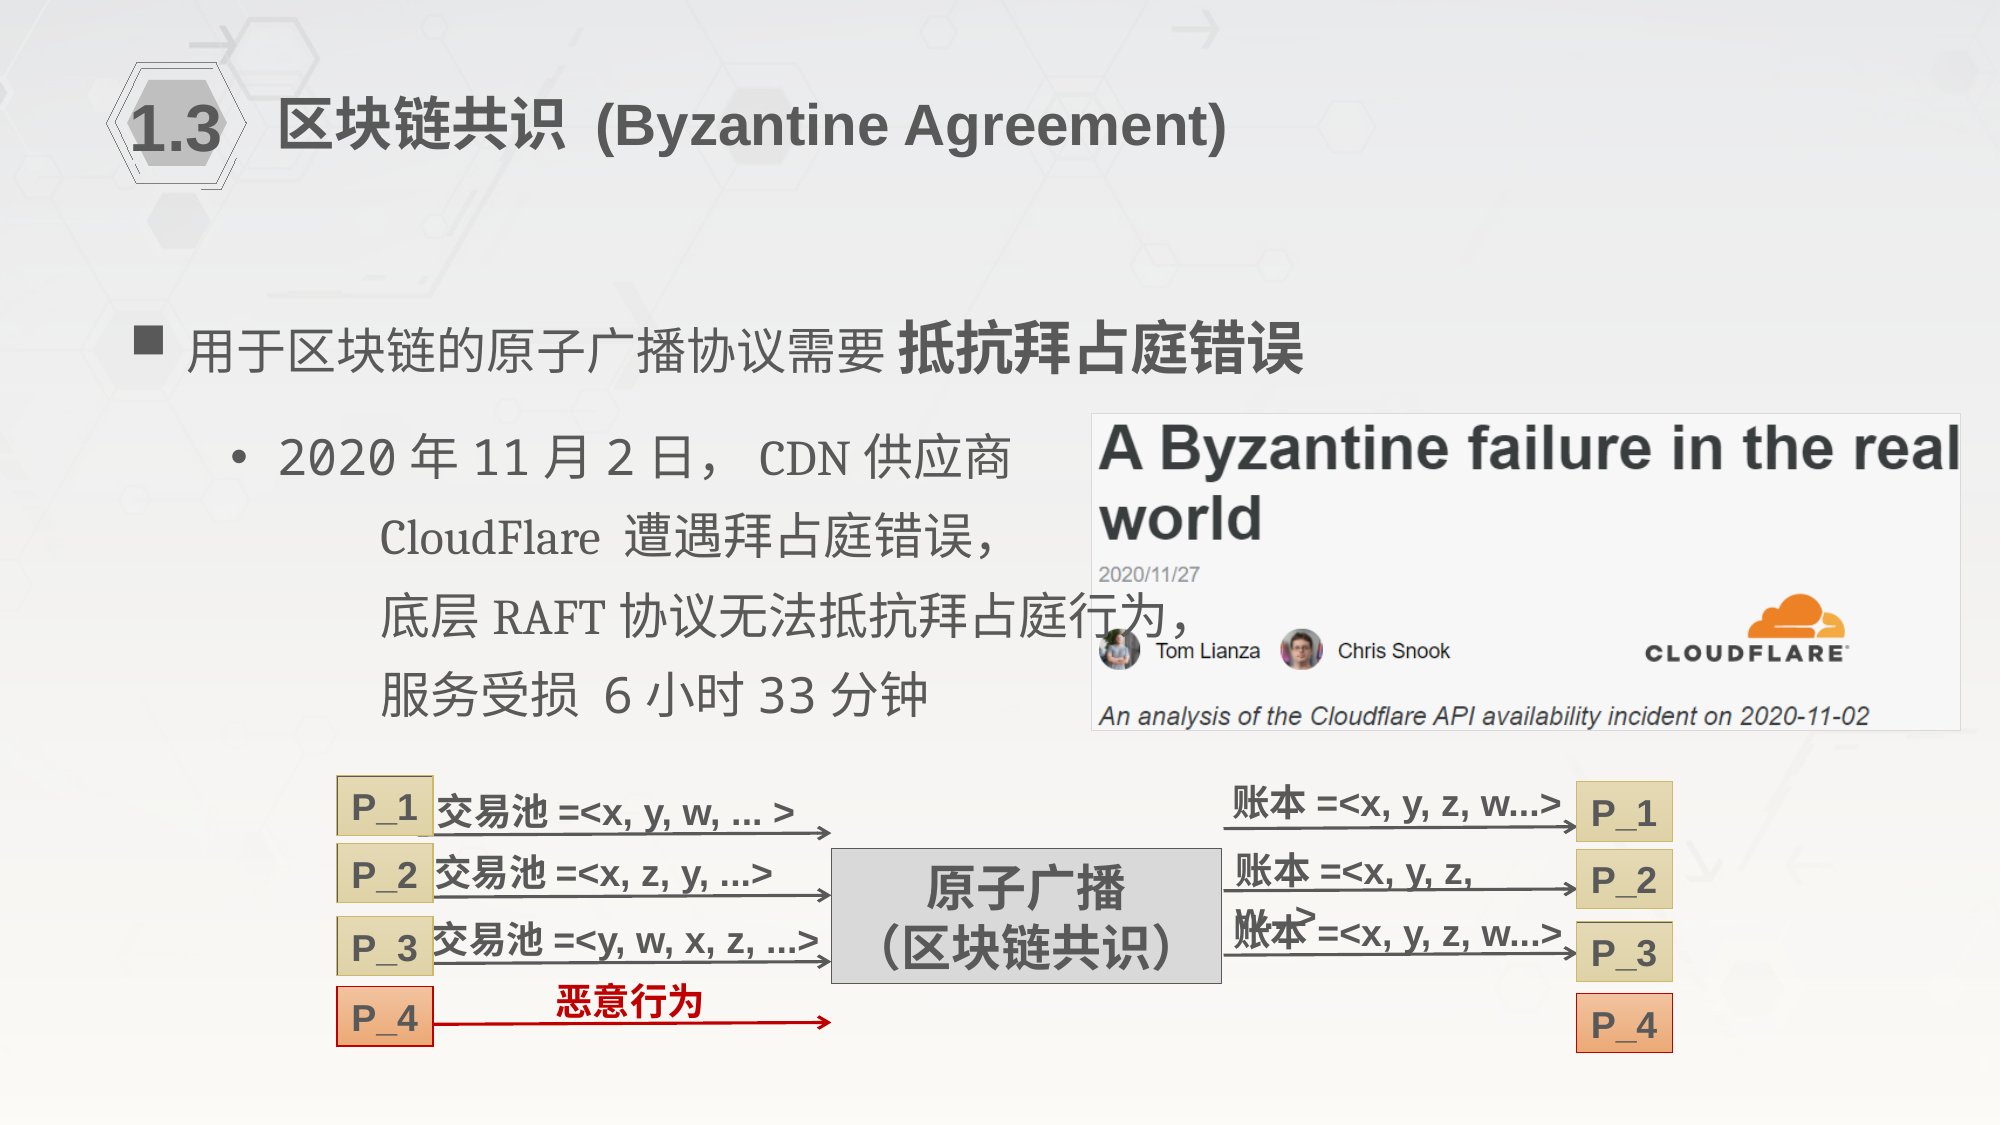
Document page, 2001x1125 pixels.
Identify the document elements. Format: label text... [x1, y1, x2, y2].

text_box 交易池=<x, z, y, ...> [419, 898, 789, 902]
text_box 交易池=<x, y, w, ... > [421, 835, 811, 841]
text_box P_2 [1578, 849, 1673, 909]
text_box 账本=<x, y, z, w...> [1218, 901, 1578, 961]
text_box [106, 62, 1238, 190]
text_box P_2 [336, 843, 434, 903]
text_box P_4 [1576, 993, 1673, 1053]
text_box 账本=<x, y, z, w...> [1221, 839, 1578, 901]
text_box 账本=<x, y, z, w...> [1217, 772, 1578, 832]
text_box 原子广播 （区块链共识） [831, 848, 1222, 984]
text_box 用于区块链的原子广播协议需要 抵抗拜占庭错误 2020年11月2日，CDN供应商 CloudFlare 遭遇拜占庭错误， 底层RAFT协议无法抵抗拜占庭行为， 服务受损 6小时33分钟 [115, 269, 1970, 899]
text_box 交易池=<y, w, x, z, ...> [417, 908, 835, 969]
text_box P_3 [336, 916, 434, 976]
text_box 交易池=<x, z, y, ...> [419, 842, 789, 895]
text_box 恶意行为 [419, 970, 841, 1031]
text_box P_3 [1576, 921, 1673, 982]
text_box P_4 [336, 986, 434, 1047]
text_box P_1 [336, 775, 434, 836]
picture [1091, 413, 1961, 731]
text_box P_1 [1576, 781, 1673, 842]
text_box 交易池=<x, y, w, ... > [434, 780, 811, 833]
